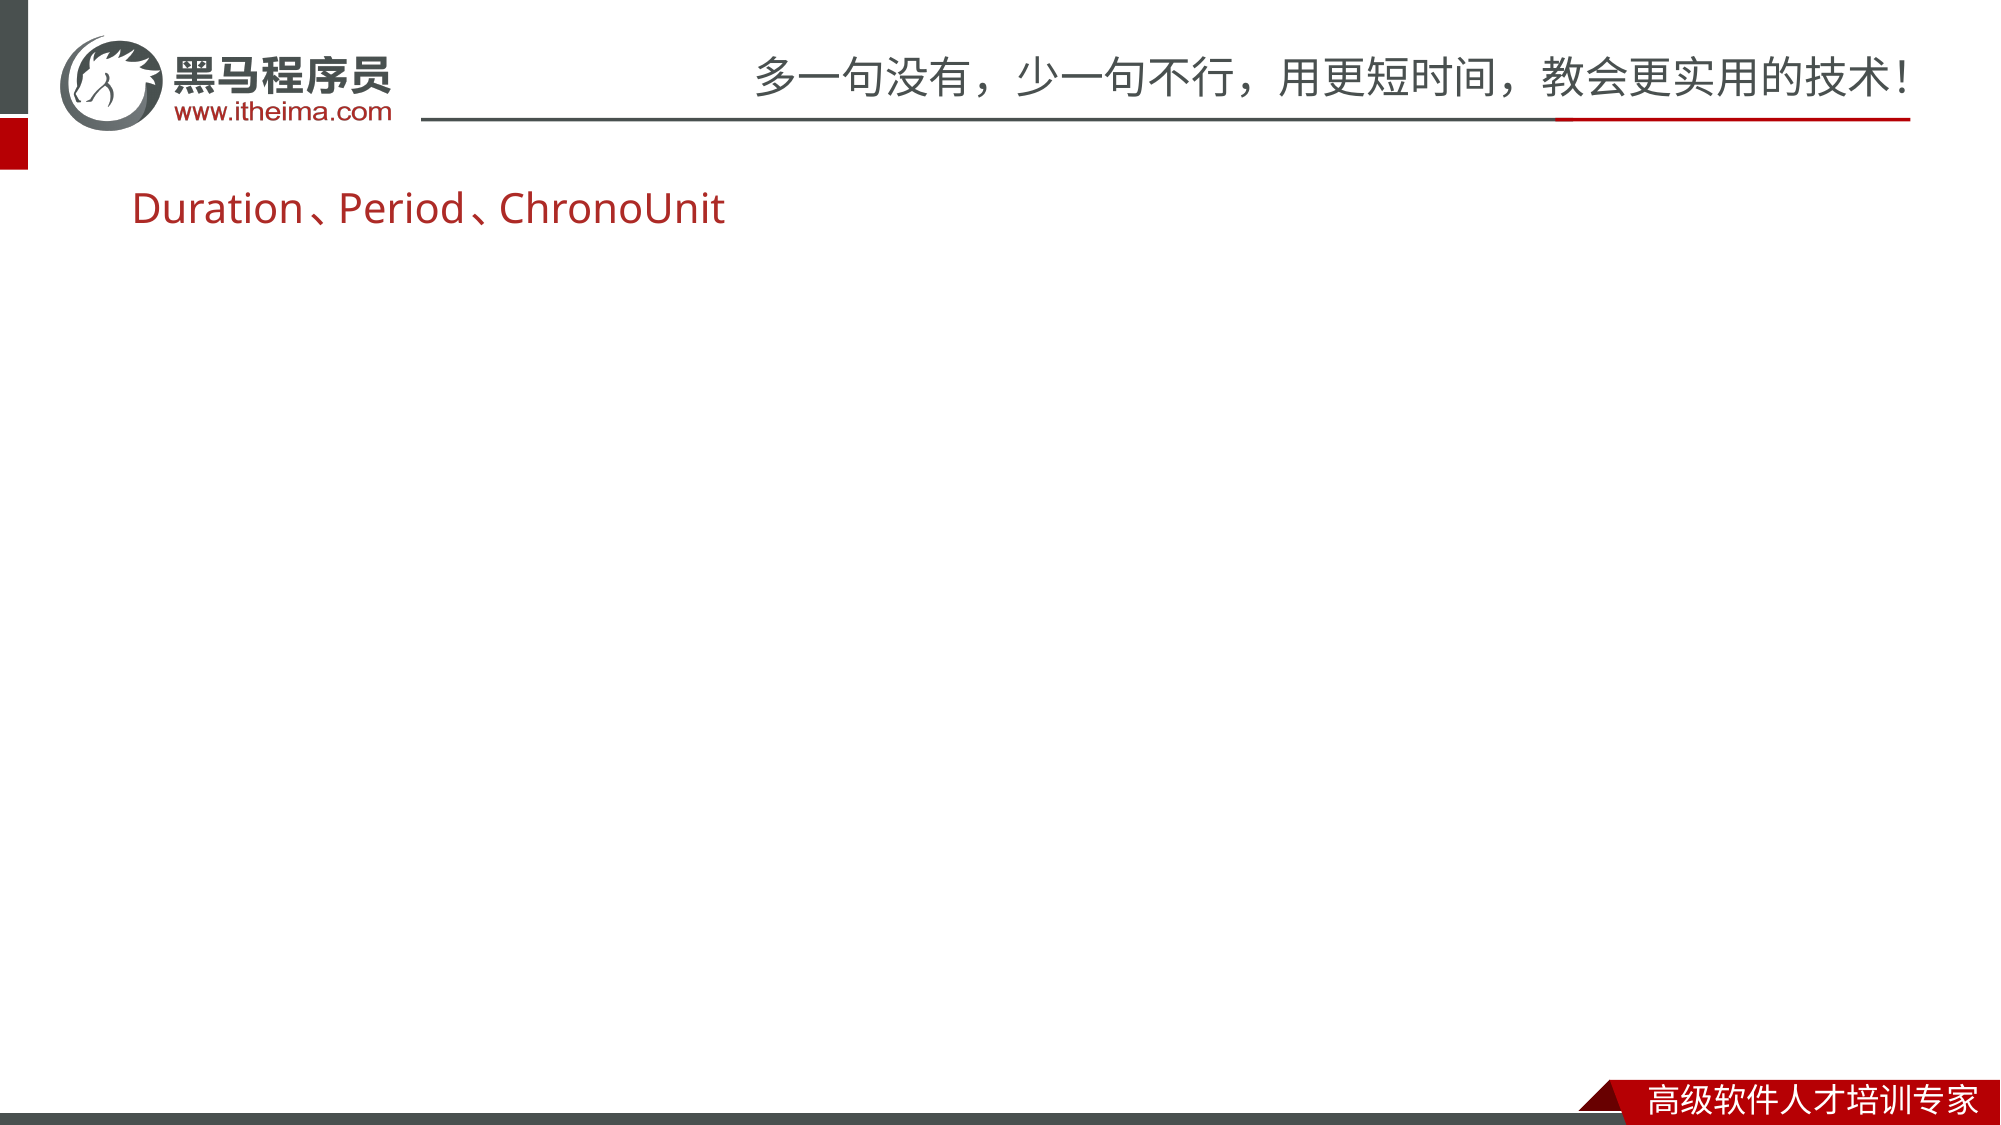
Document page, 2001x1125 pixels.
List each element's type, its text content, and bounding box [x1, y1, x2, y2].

text_box Duration [116, 164, 294, 249]
picture [14, 0, 453, 179]
text_box Duration [364, 164, 444, 249]
text_box 、 [455, 164, 532, 249]
text_box 、 [294, 164, 364, 249]
text_box [95, 162, 774, 251]
text_box ChronoUnit [532, 164, 746, 249]
text_box Period [444, 164, 455, 249]
